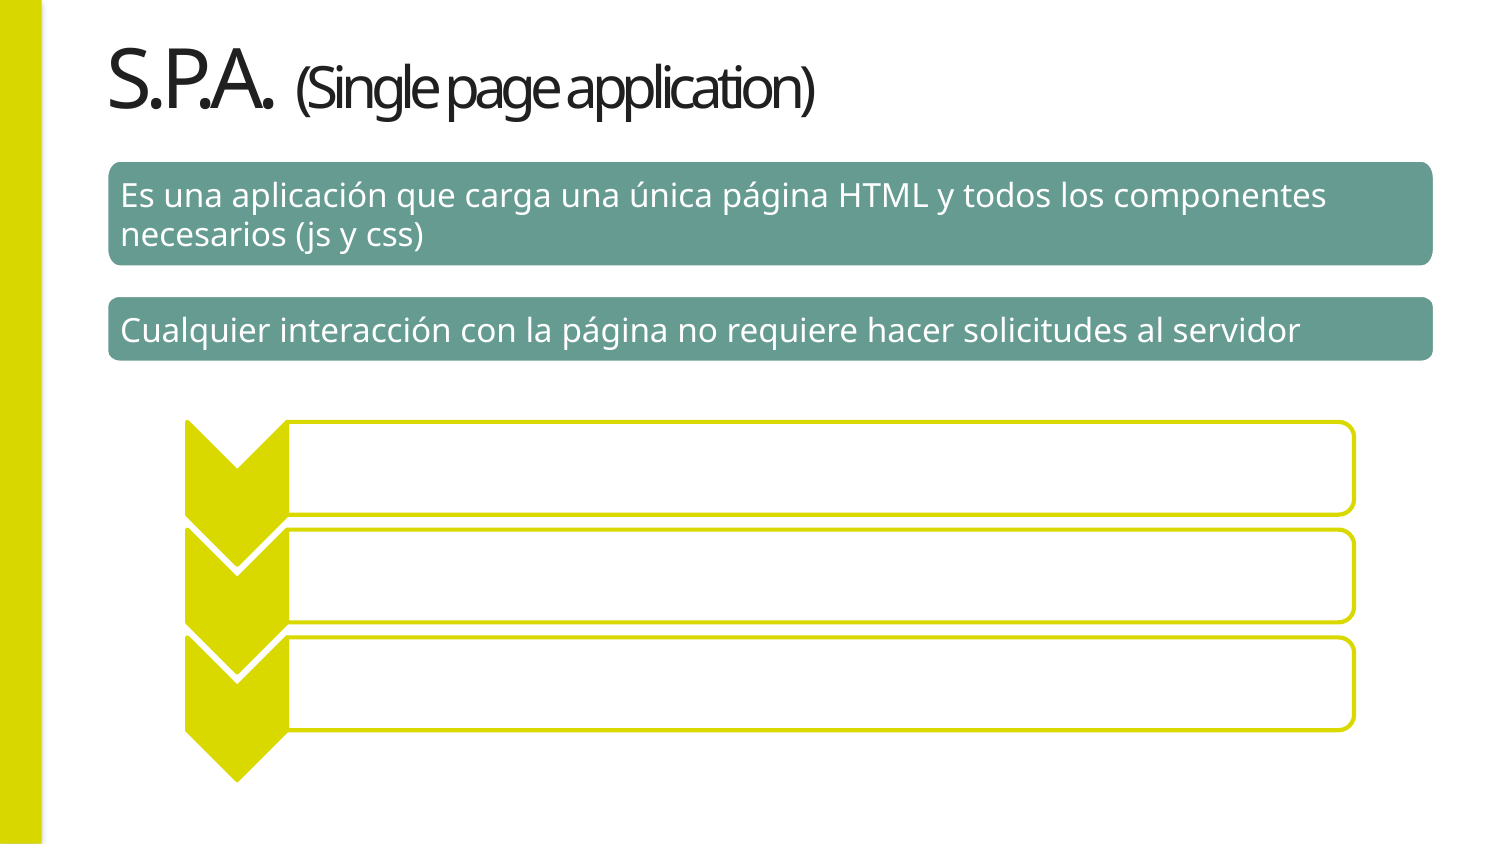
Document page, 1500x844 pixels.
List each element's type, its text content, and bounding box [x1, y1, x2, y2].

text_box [186, 421, 1355, 781]
title S.P.A. (Single page application) [106, 0, 1459, 133]
text_box Es una aplicación que carga una única página HTML y todos los componentes necesarios (js y css) [104, 157, 1438, 270]
text_box Cualquier interacción con la página no requiere hacer solicitudes al servidor [104, 292, 1438, 365]
text_box [0, 0, 42, 844]
